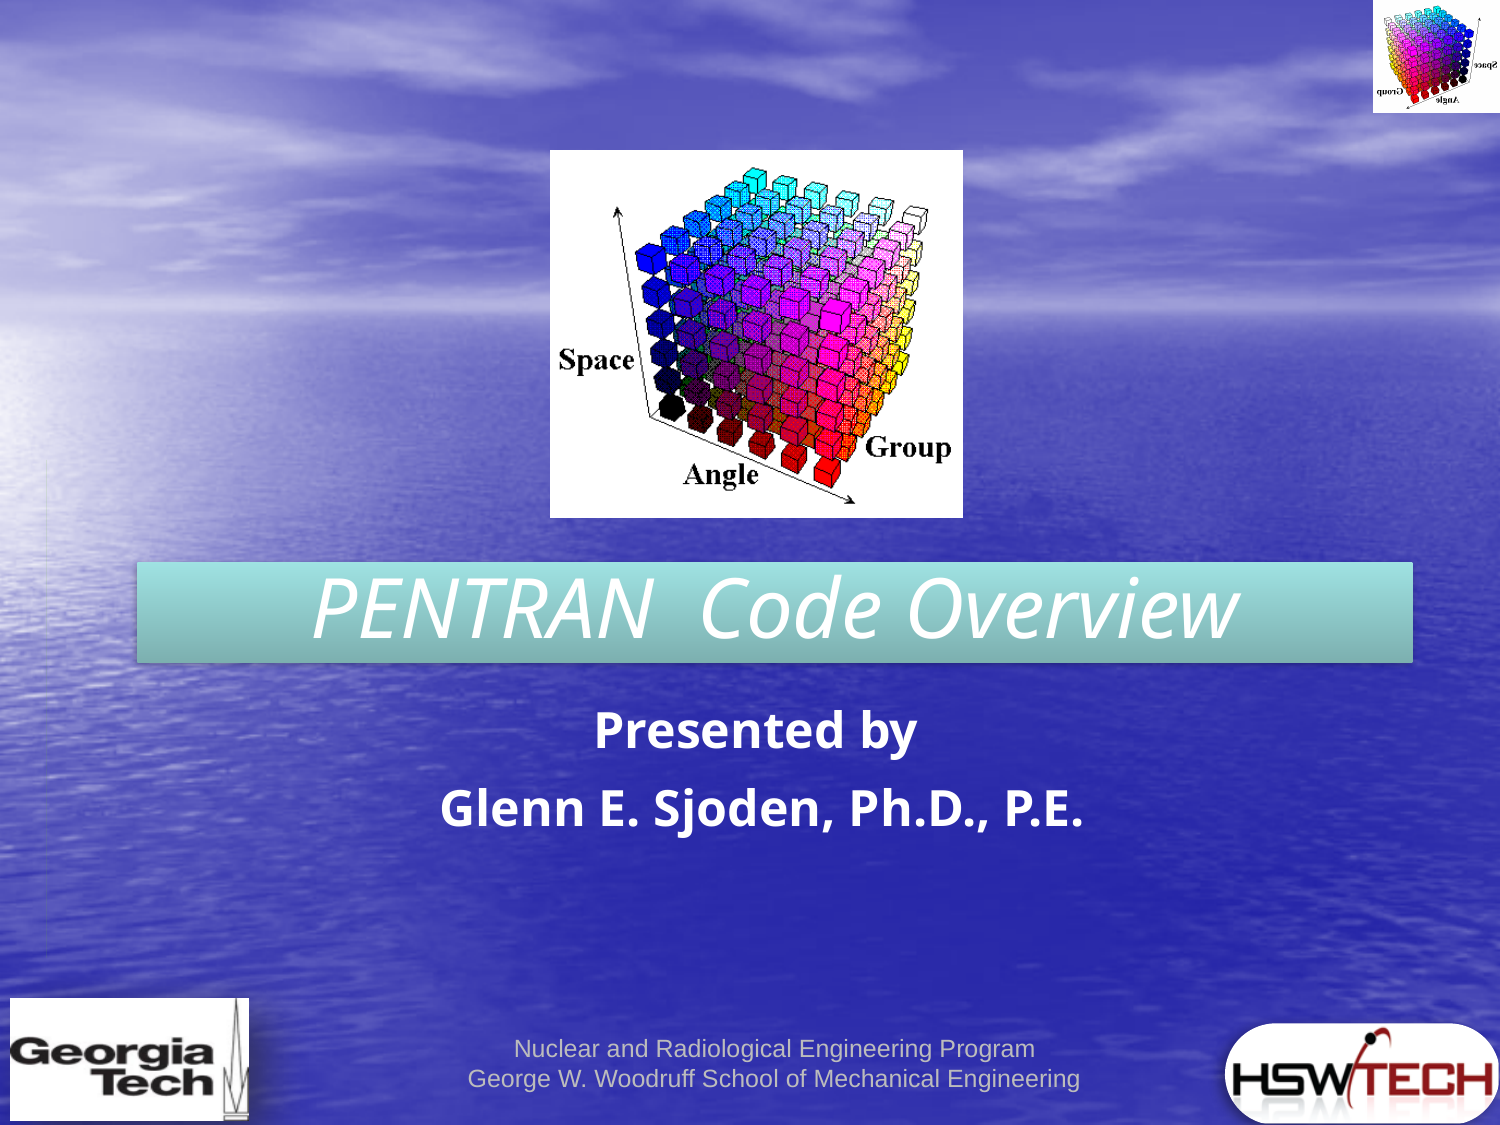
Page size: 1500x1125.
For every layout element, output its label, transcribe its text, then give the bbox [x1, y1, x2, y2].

picture [10, 998, 249, 1121]
text_box PENTRAN Code Overview [137, 562, 1413, 663]
picture [549, 149, 963, 518]
picture [1373, 0, 1500, 113]
subtitle Presented by Glenn E. Sjoden, Ph.D., P.E. [237, 687, 1288, 976]
picture [1224, 1023, 1500, 1125]
